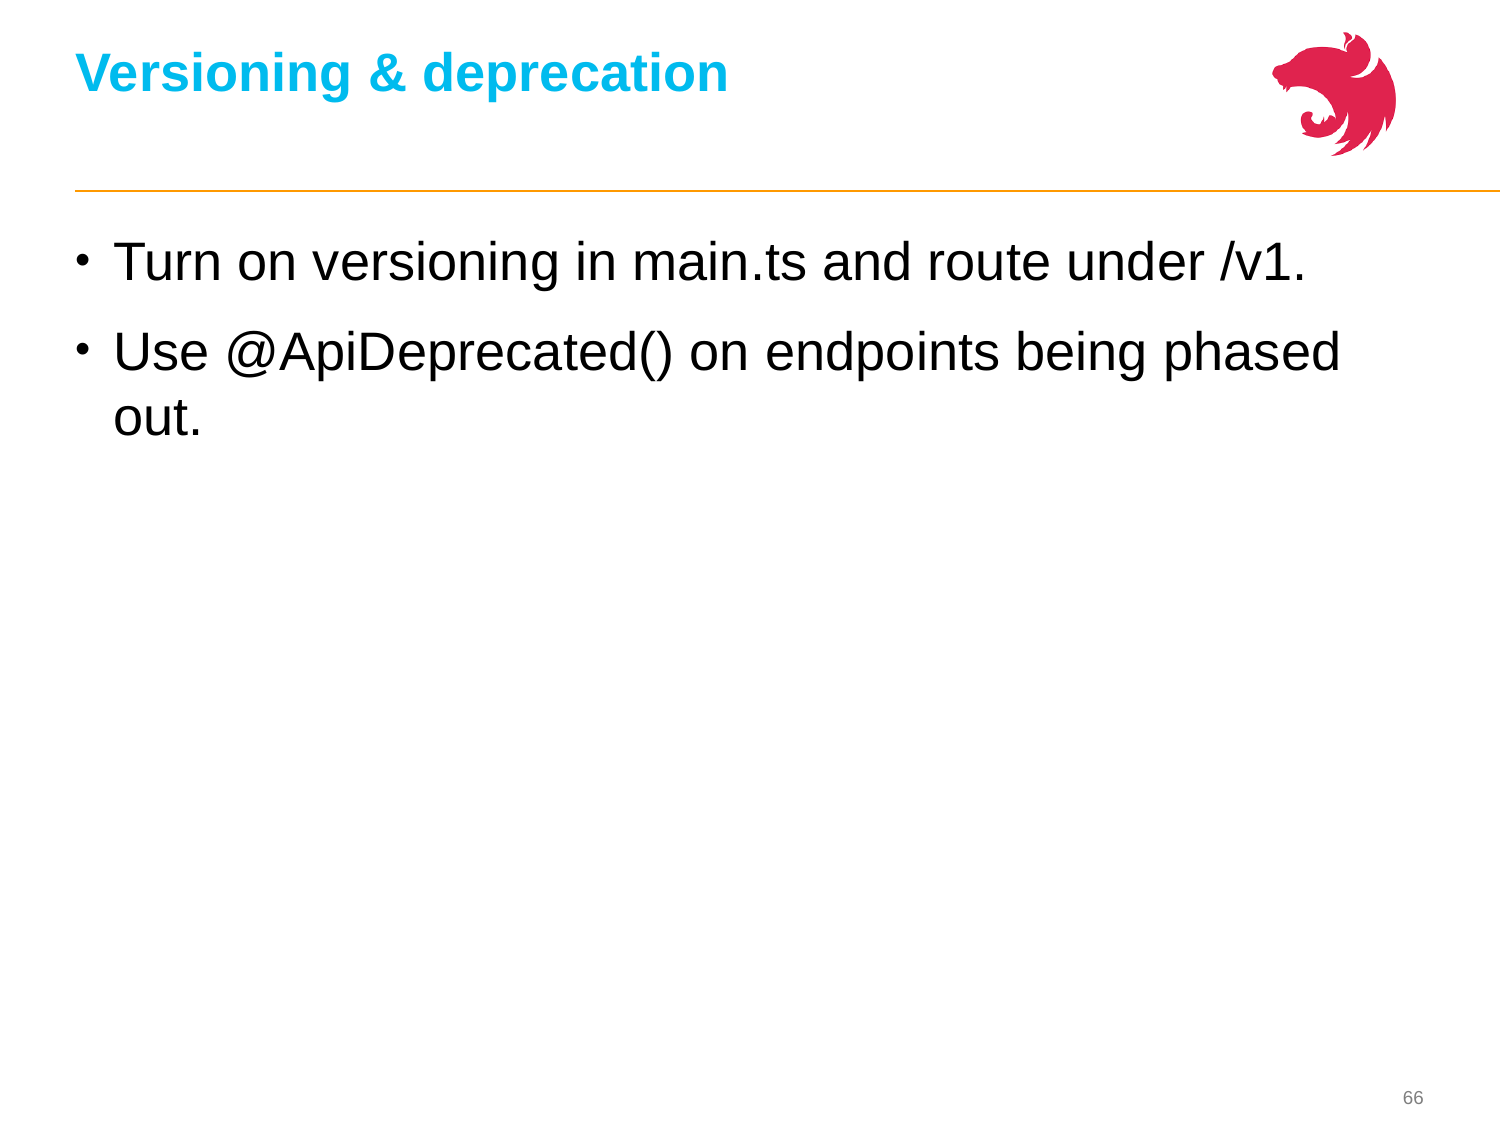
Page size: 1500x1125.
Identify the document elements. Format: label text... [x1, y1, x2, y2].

title Versioning & deprecation [75, 27, 1422, 157]
list Turn on versioning in main.ts and route under /v1. Use @ApiDeprecated() on endpoints being phased out. [75, 226, 1425, 1053]
